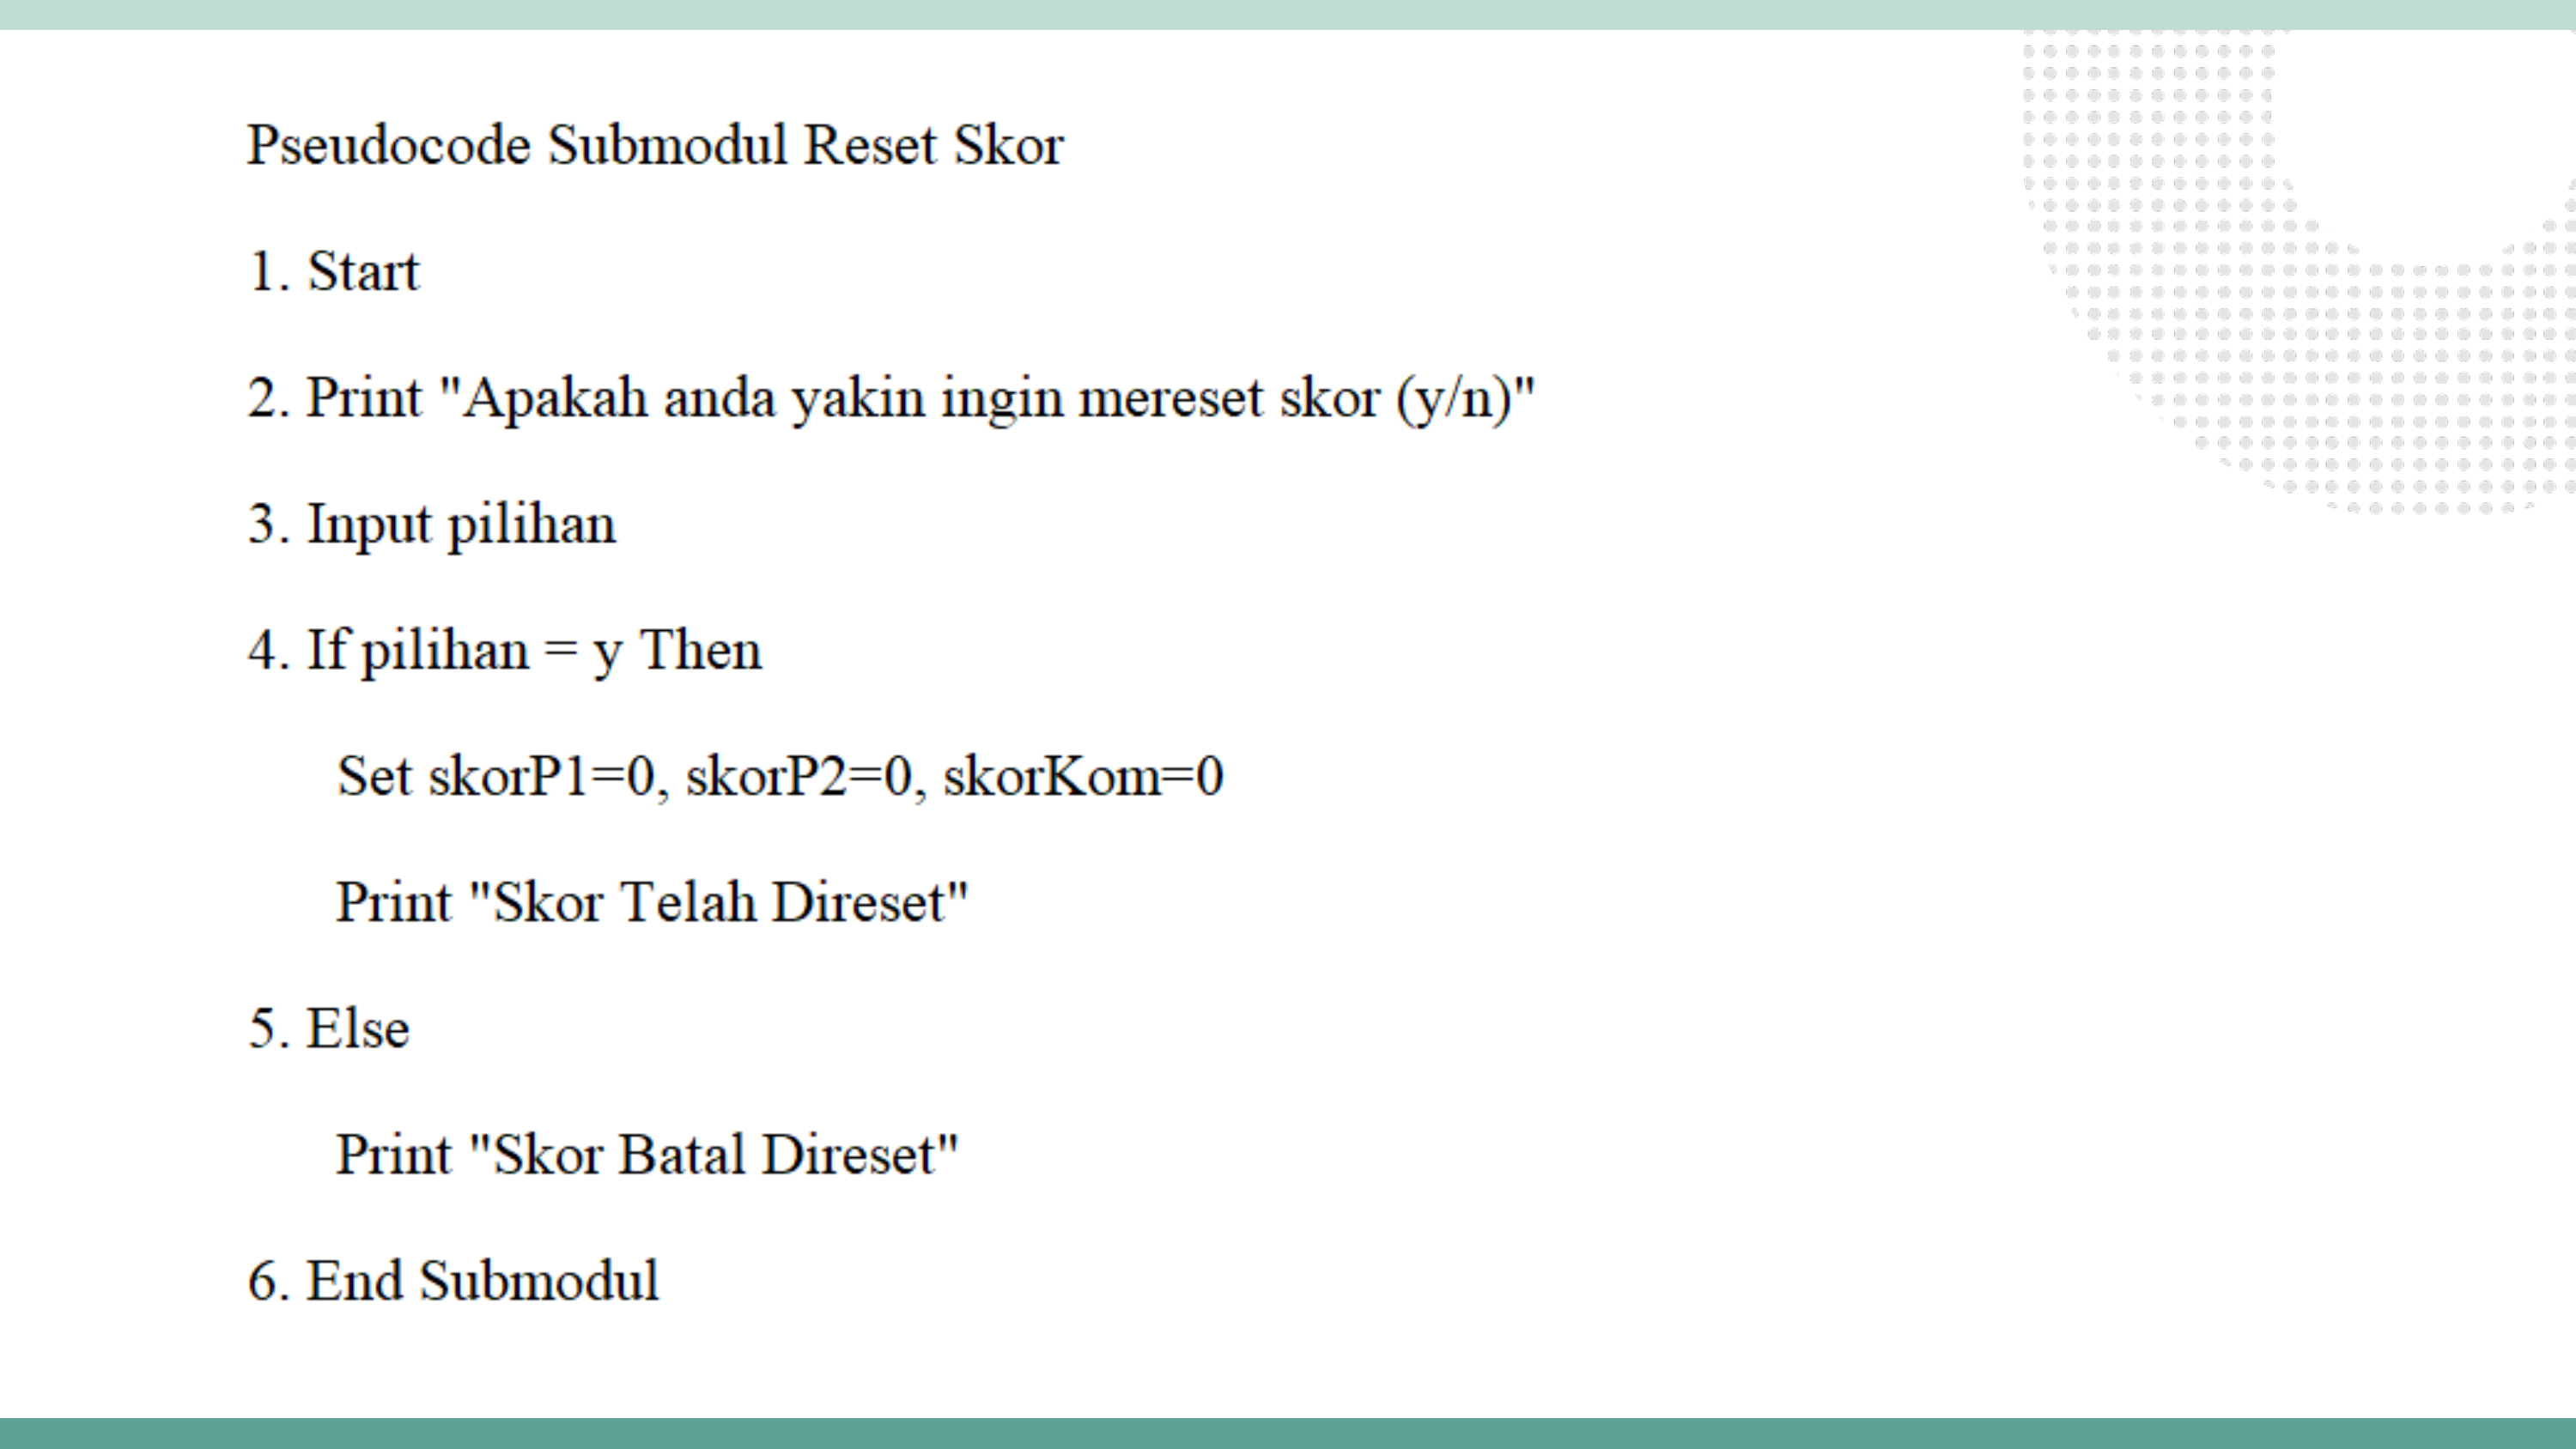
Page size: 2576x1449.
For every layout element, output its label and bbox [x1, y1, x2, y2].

text_box [2023, 40, 2576, 515]
text_box [0, 0, 2576, 31]
text_box [0, 1418, 2576, 1449]
text_box [144, 56, 1976, 1392]
